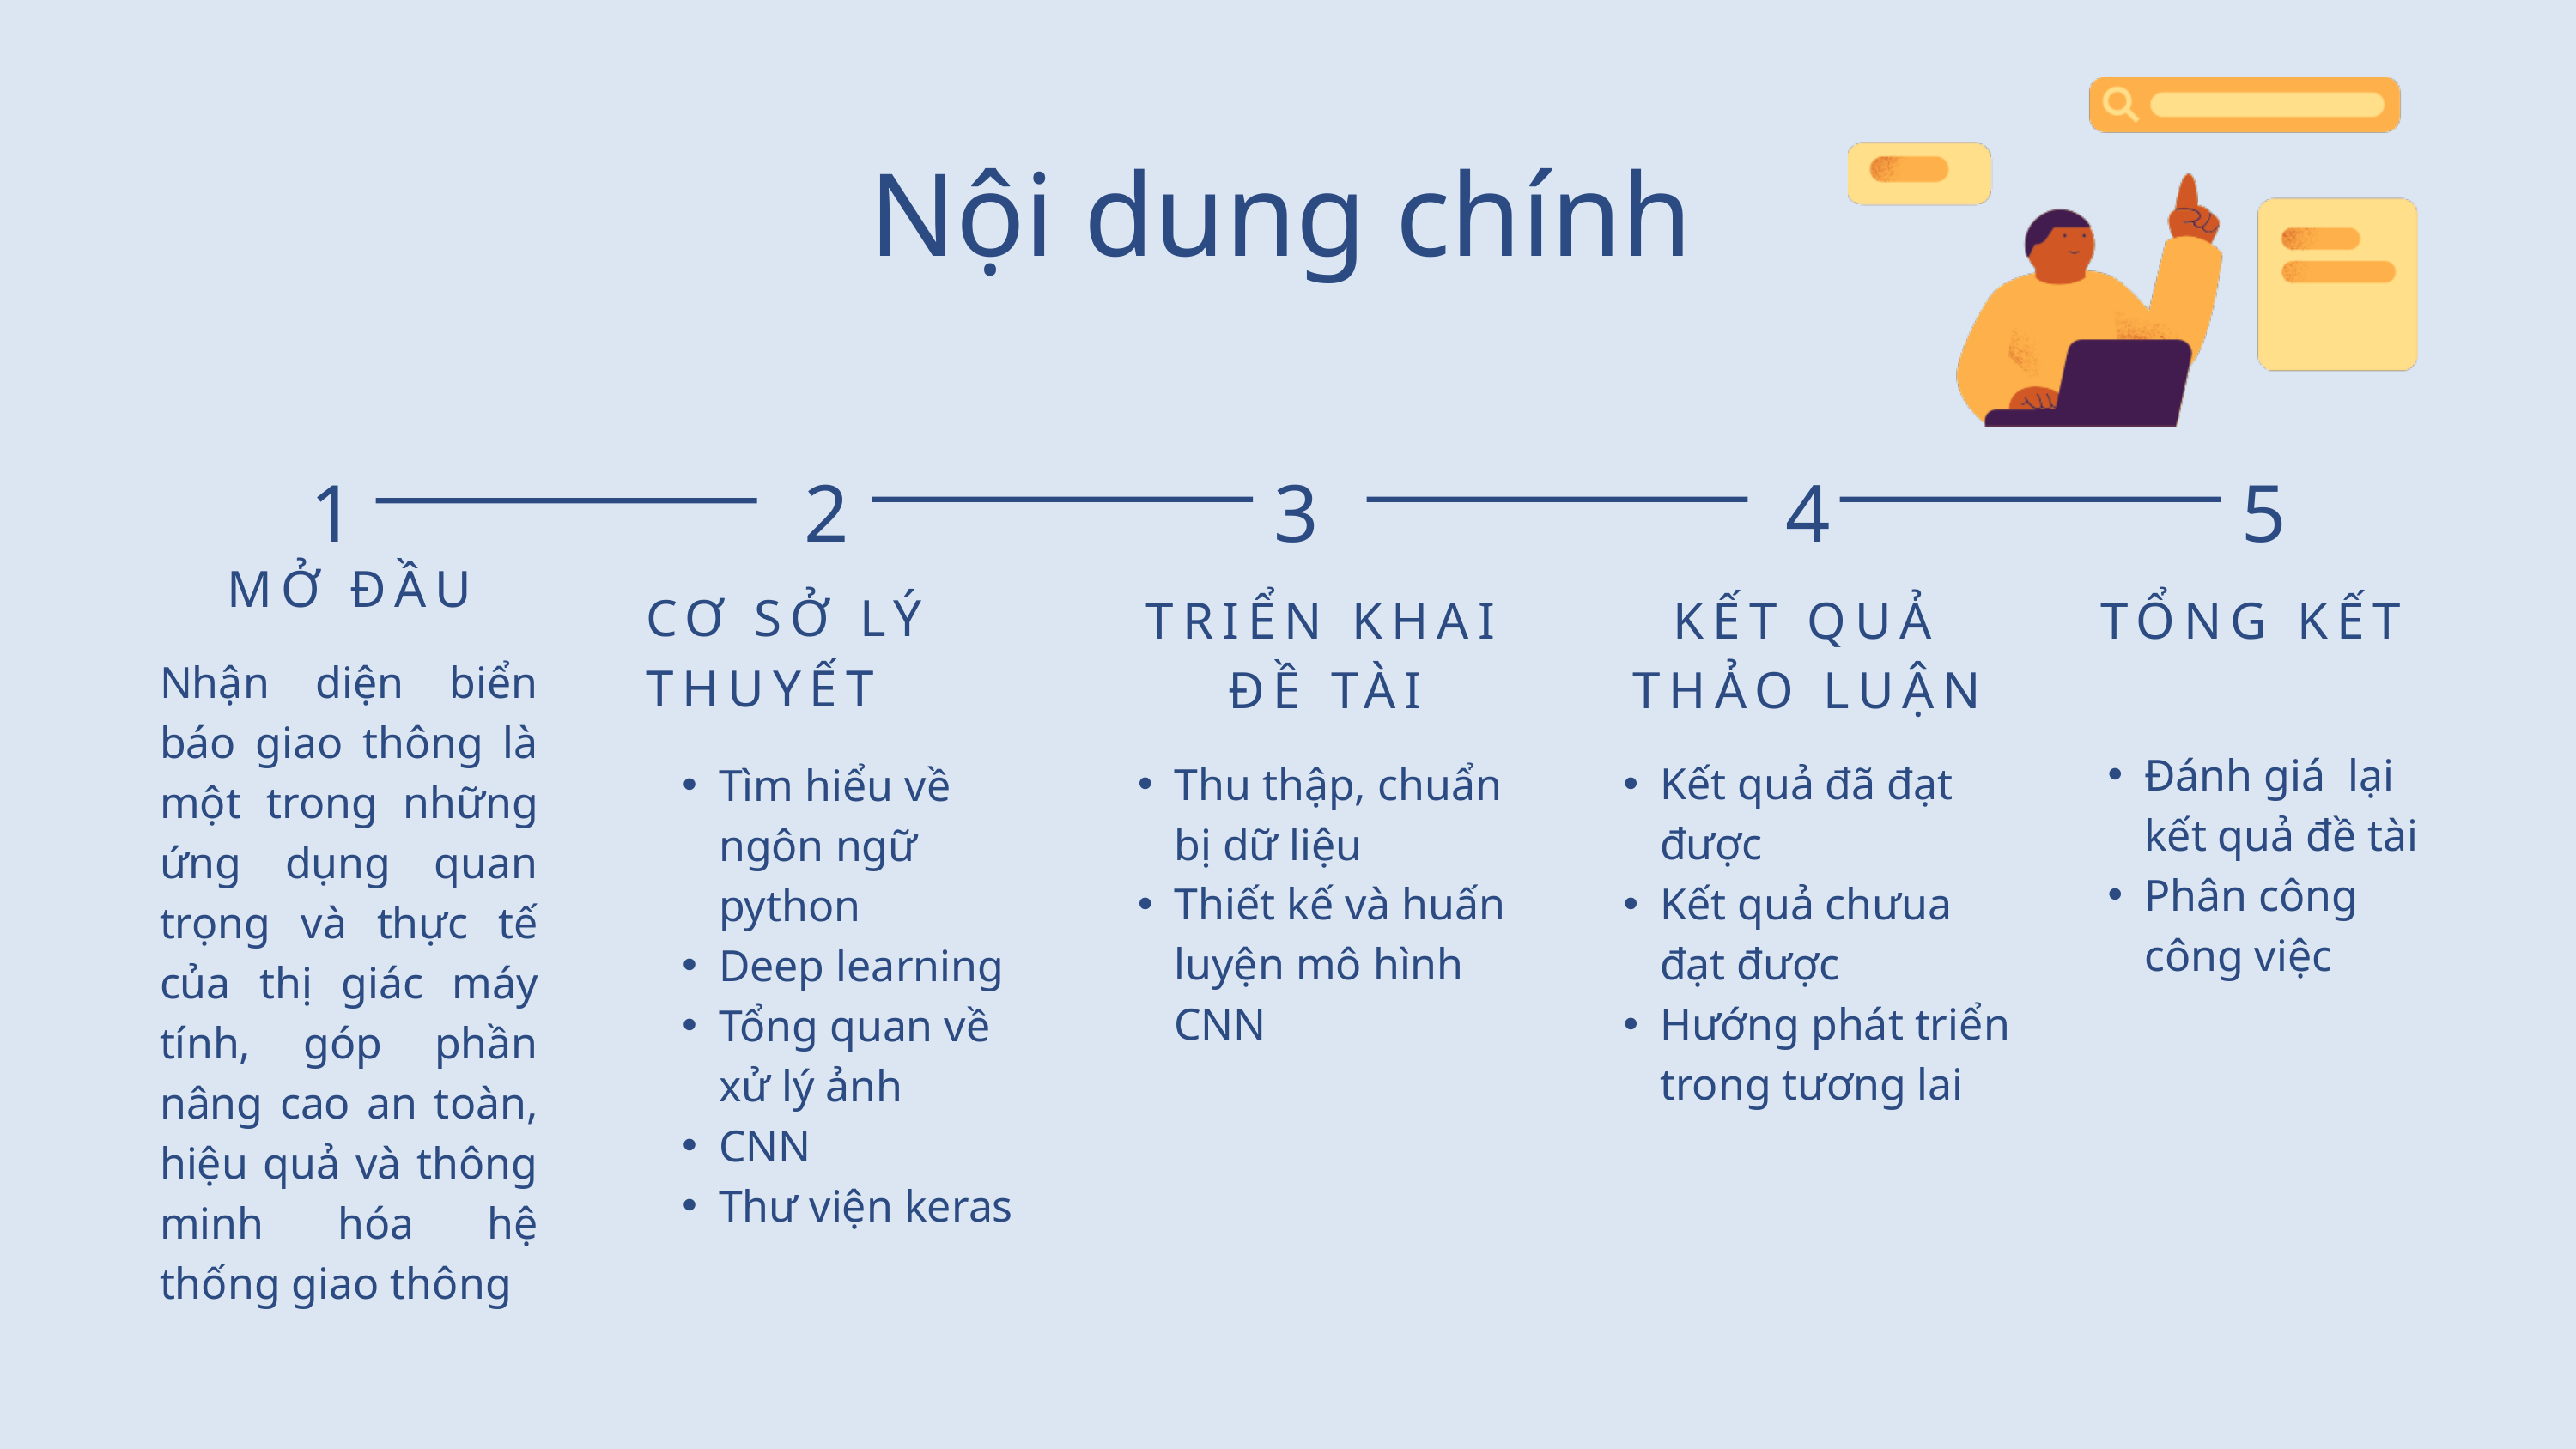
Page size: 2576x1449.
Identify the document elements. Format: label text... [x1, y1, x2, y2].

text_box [159, 547, 539, 1321]
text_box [2070, 578, 2432, 1046]
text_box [1586, 578, 2027, 1115]
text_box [1101, 578, 1549, 1054]
text_box Nội dung chính [144, 142, 2418, 280]
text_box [645, 576, 1019, 1240]
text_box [289, 458, 2308, 554]
text_box [1847, 280, 2418, 427]
text_box [1847, 77, 2418, 142]
